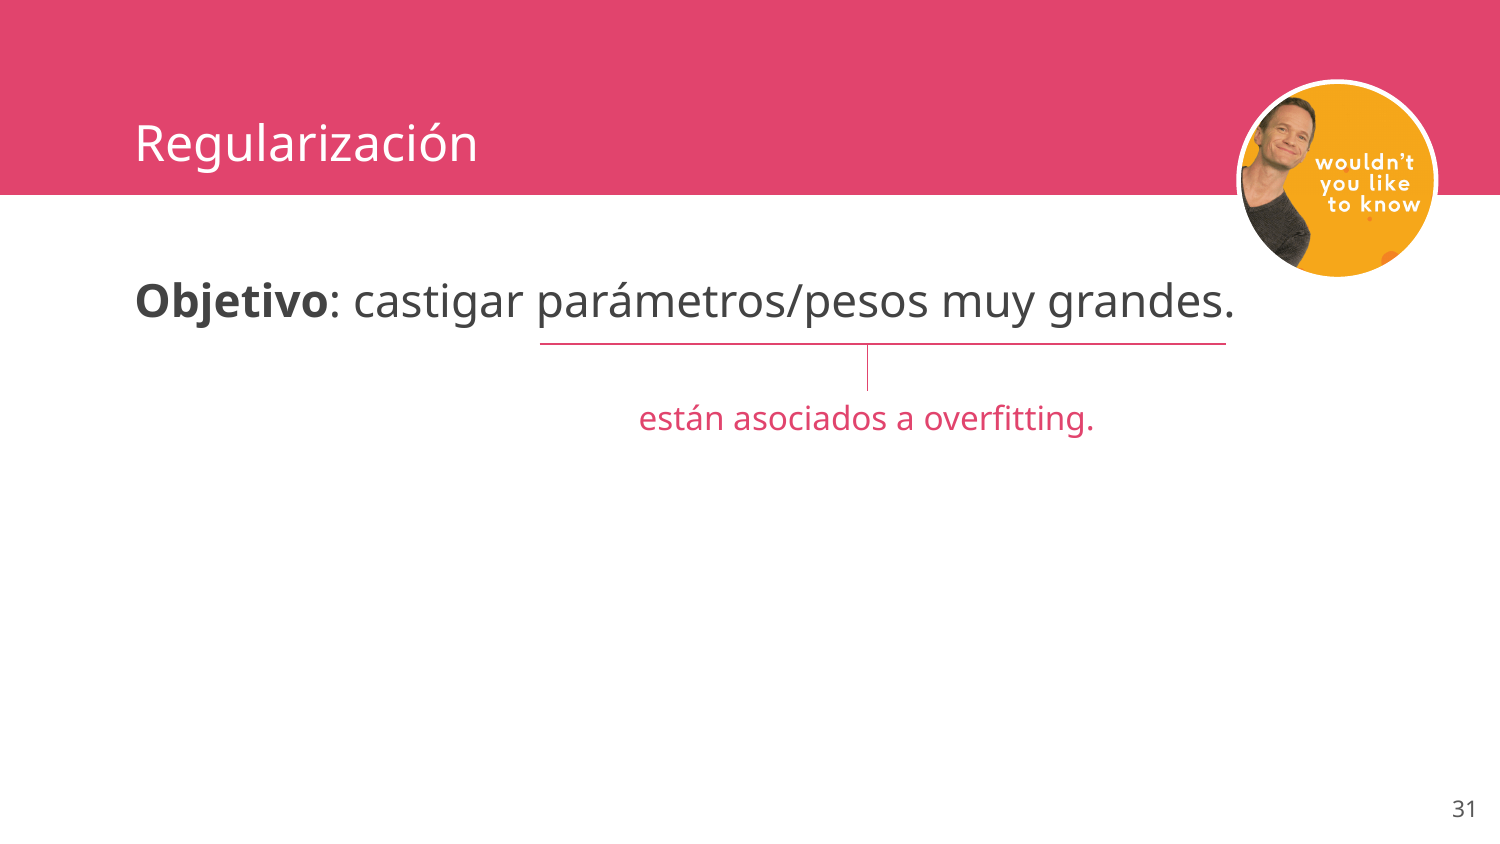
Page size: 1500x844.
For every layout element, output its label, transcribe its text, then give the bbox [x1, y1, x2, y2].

text_box Objetivo: castigar parámetros/pesos muy grandes. [119, 256, 1296, 335]
title Regularización [119, 96, 1233, 195]
picture [1238, 81, 1437, 280]
text_box están asociados a overfitting. [621, 382, 1114, 447]
slide_number ‹#› [1403, 779, 1494, 844]
